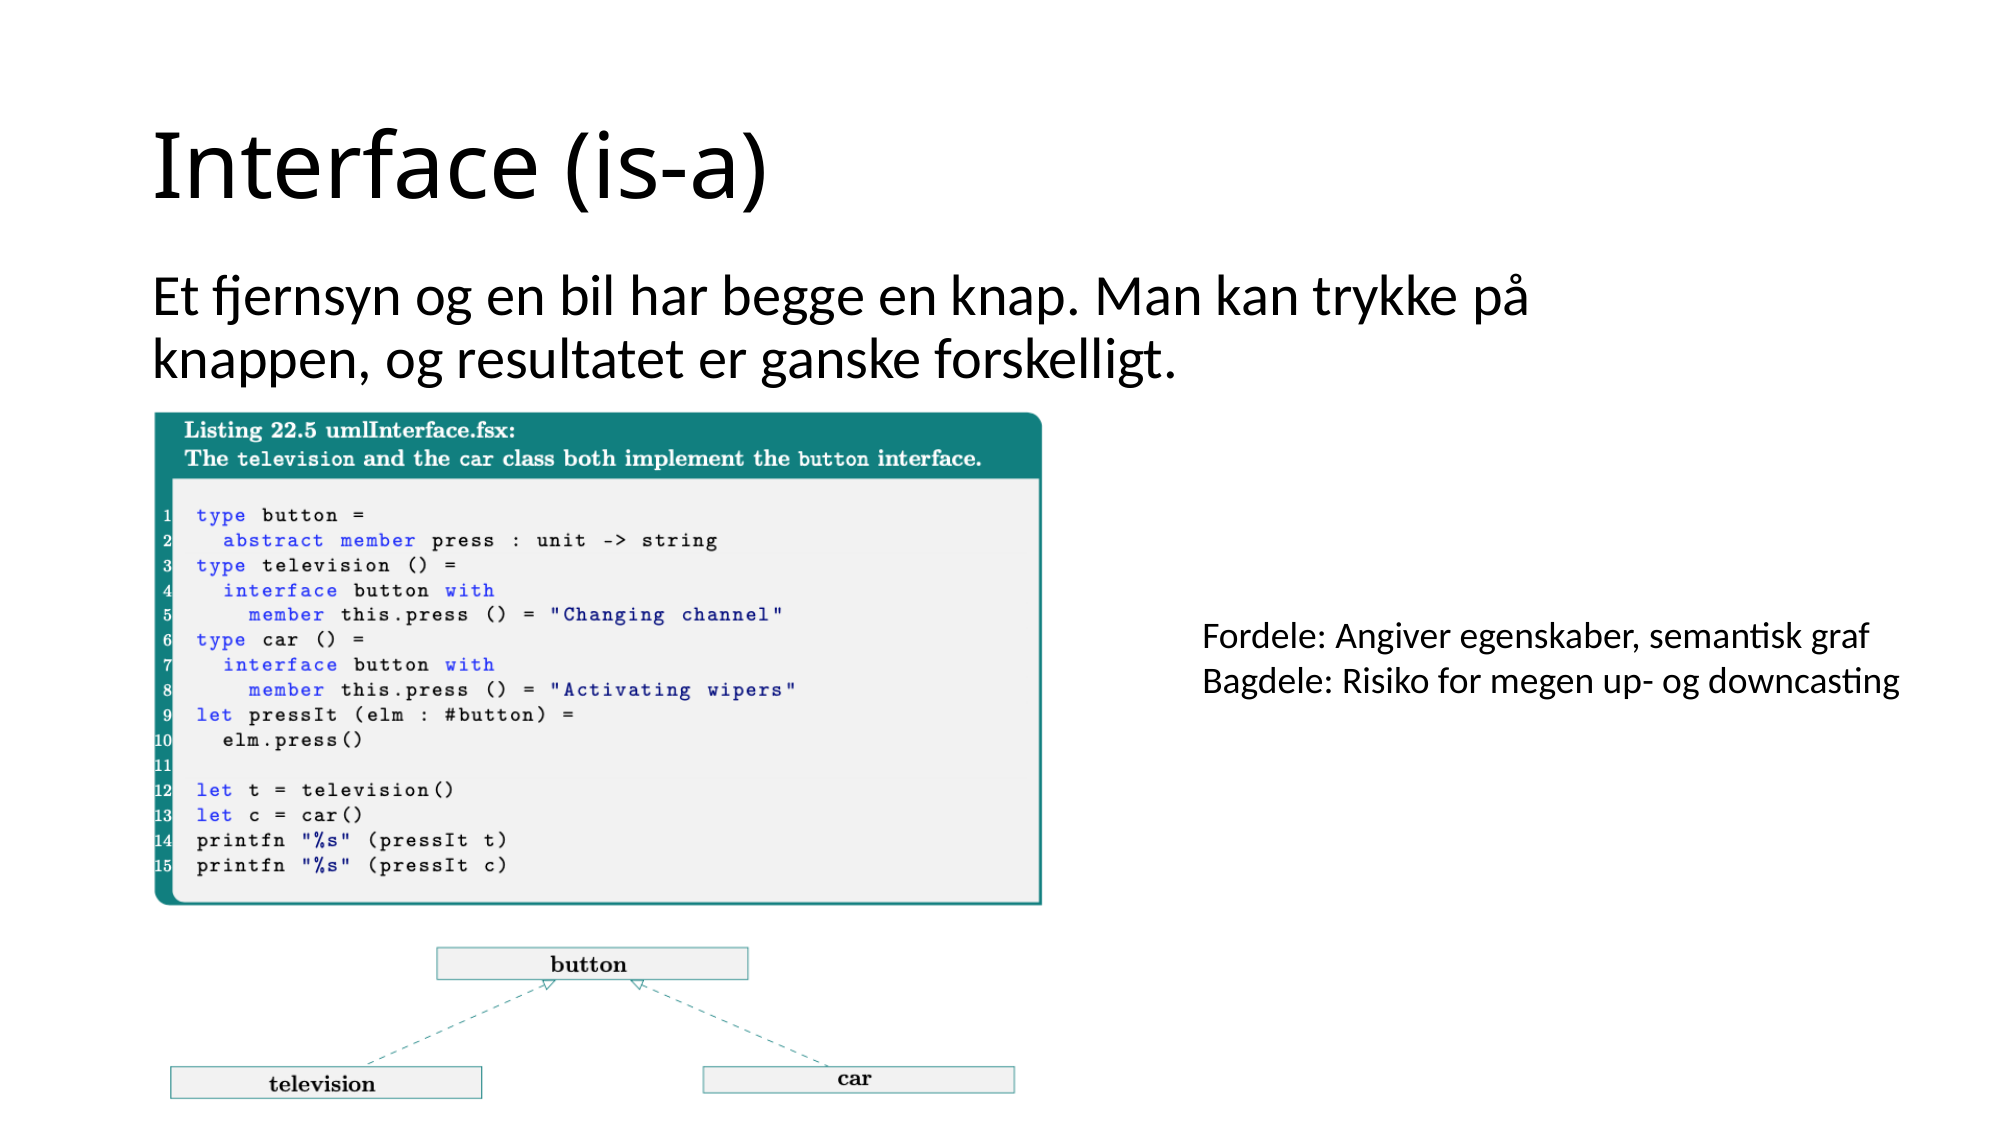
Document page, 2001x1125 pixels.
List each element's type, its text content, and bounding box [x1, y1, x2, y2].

title Interface (is-a) [137, 59, 1863, 278]
text_box Fordele: Angiver egenskaber, semantisk graf Bagdele: Risiko for megen up- og downcasting [1187, 604, 1916, 709]
picture [145, 400, 1046, 910]
picture [162, 933, 1030, 1103]
list Et fjernsyn og en bil har begge en knap. Man kan trykke på knappen, og resultatet er ganske forskelligt. [137, 257, 1761, 476]
